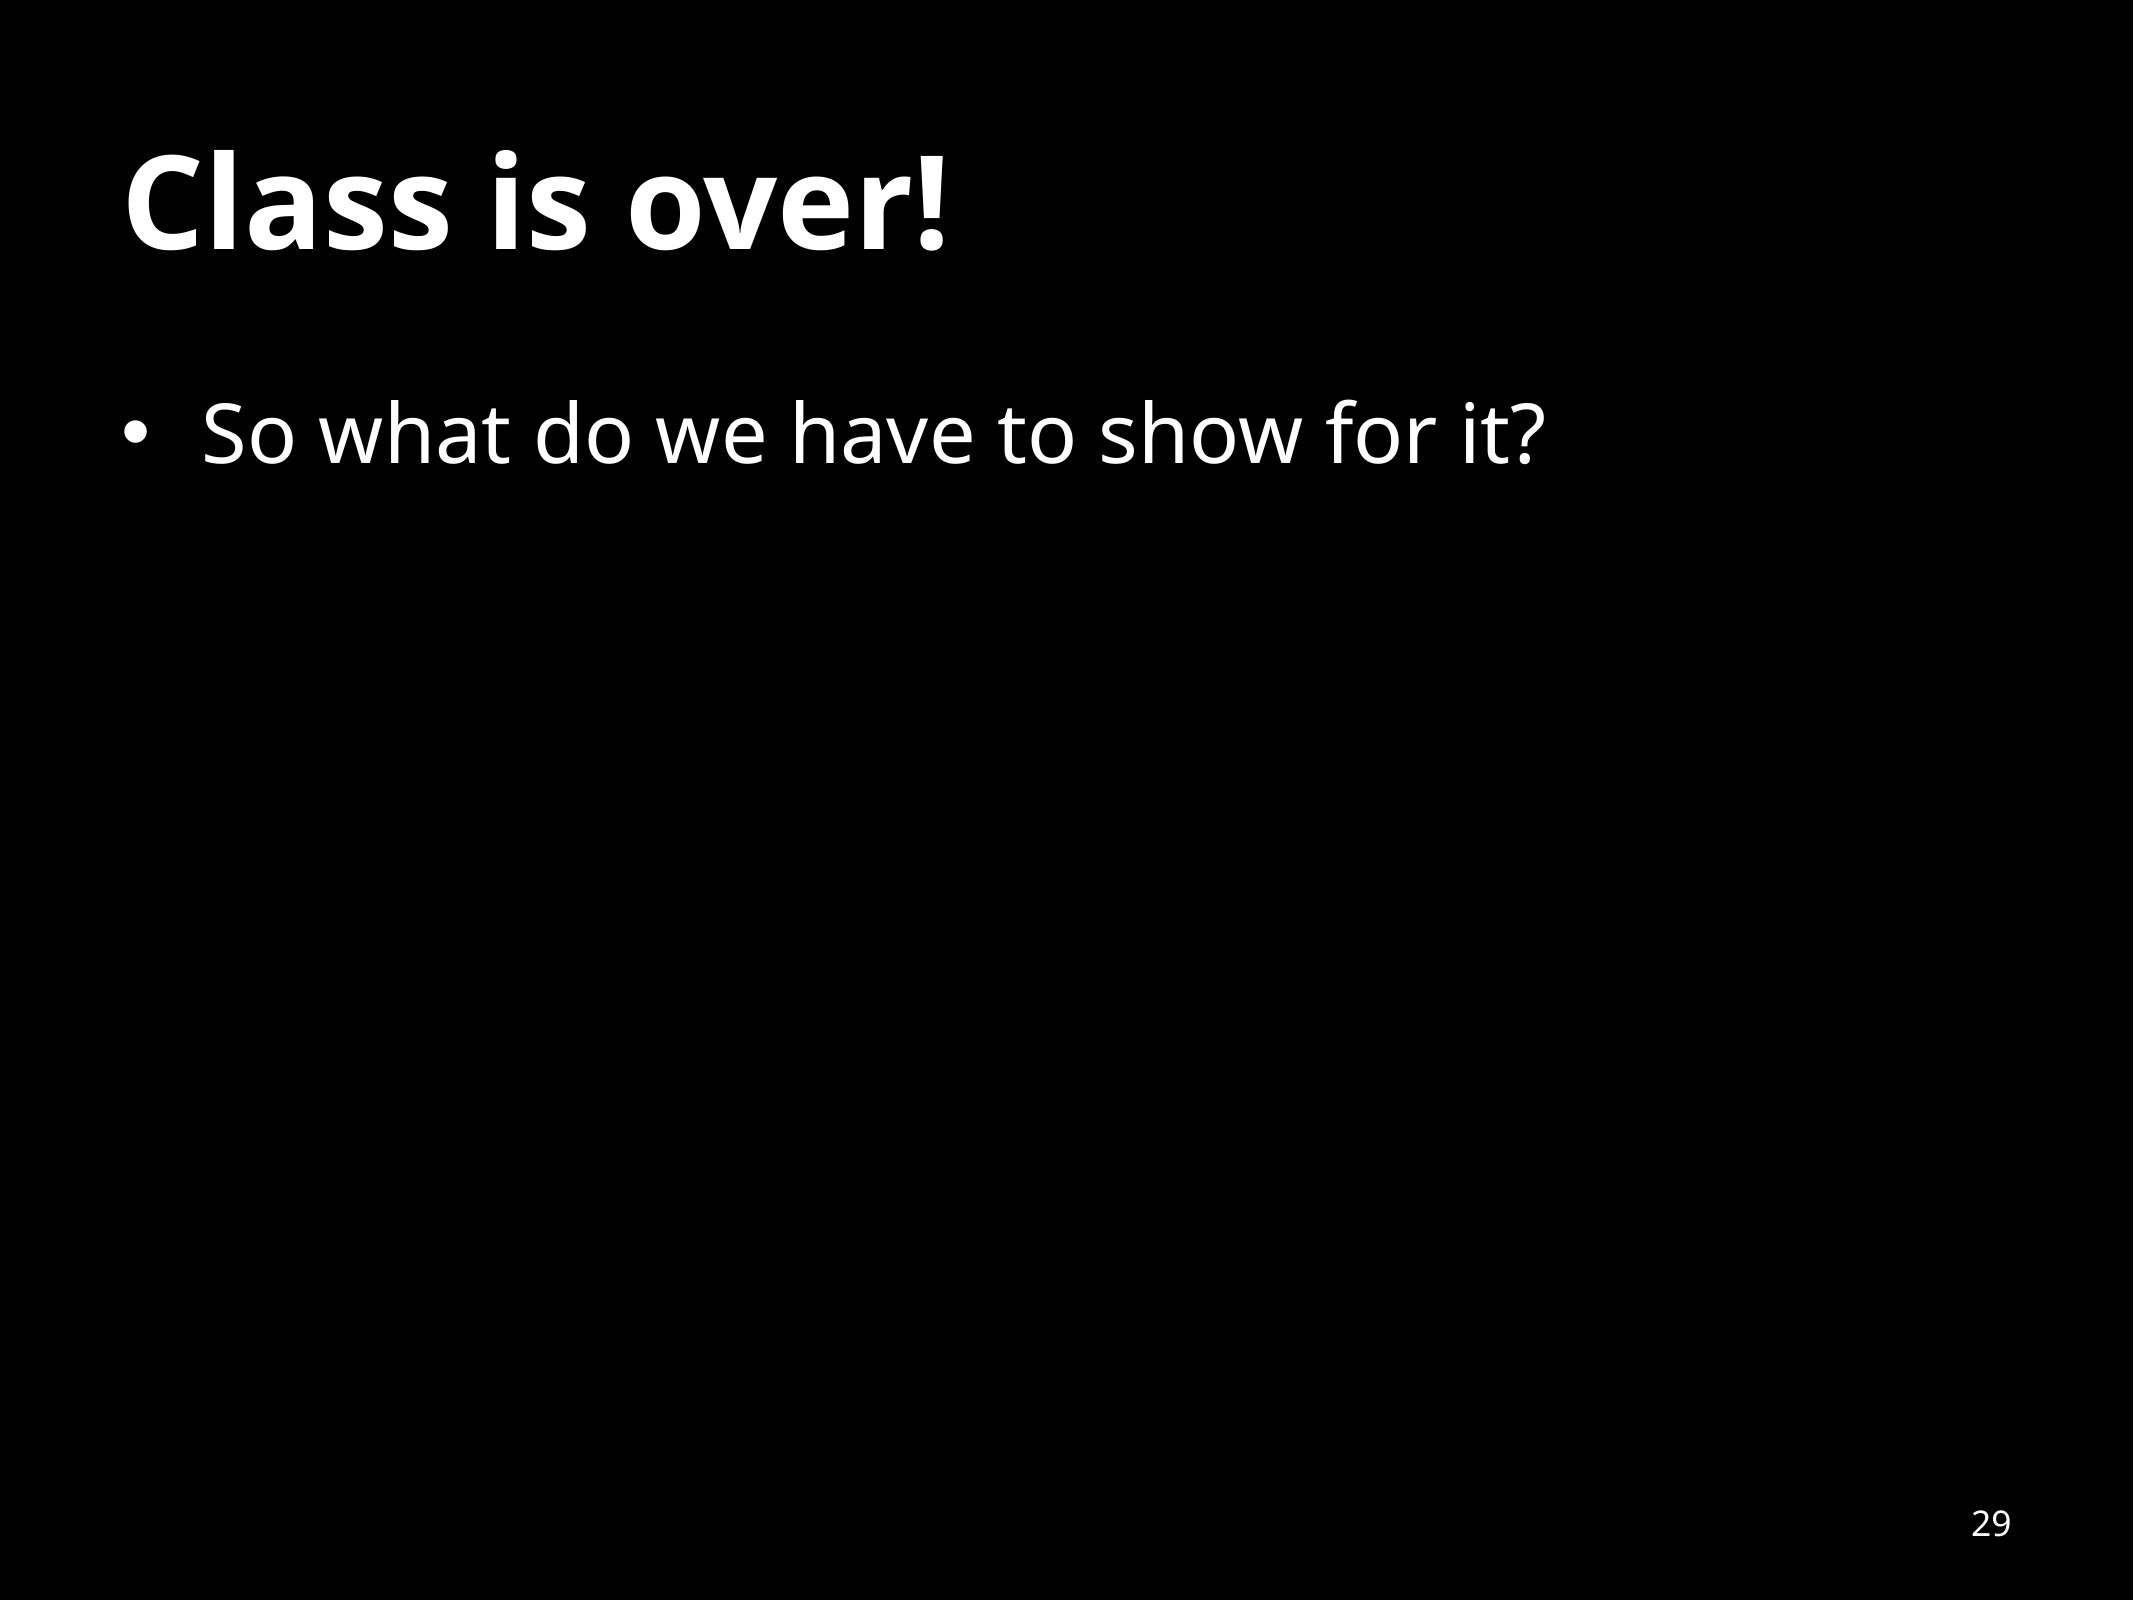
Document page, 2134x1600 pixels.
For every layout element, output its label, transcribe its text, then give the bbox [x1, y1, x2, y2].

slide_number 29 [1528, 1482, 2027, 1569]
list So what do we have to show for it? [106, 373, 2027, 1430]
title Class is over! [106, 64, 2027, 331]
